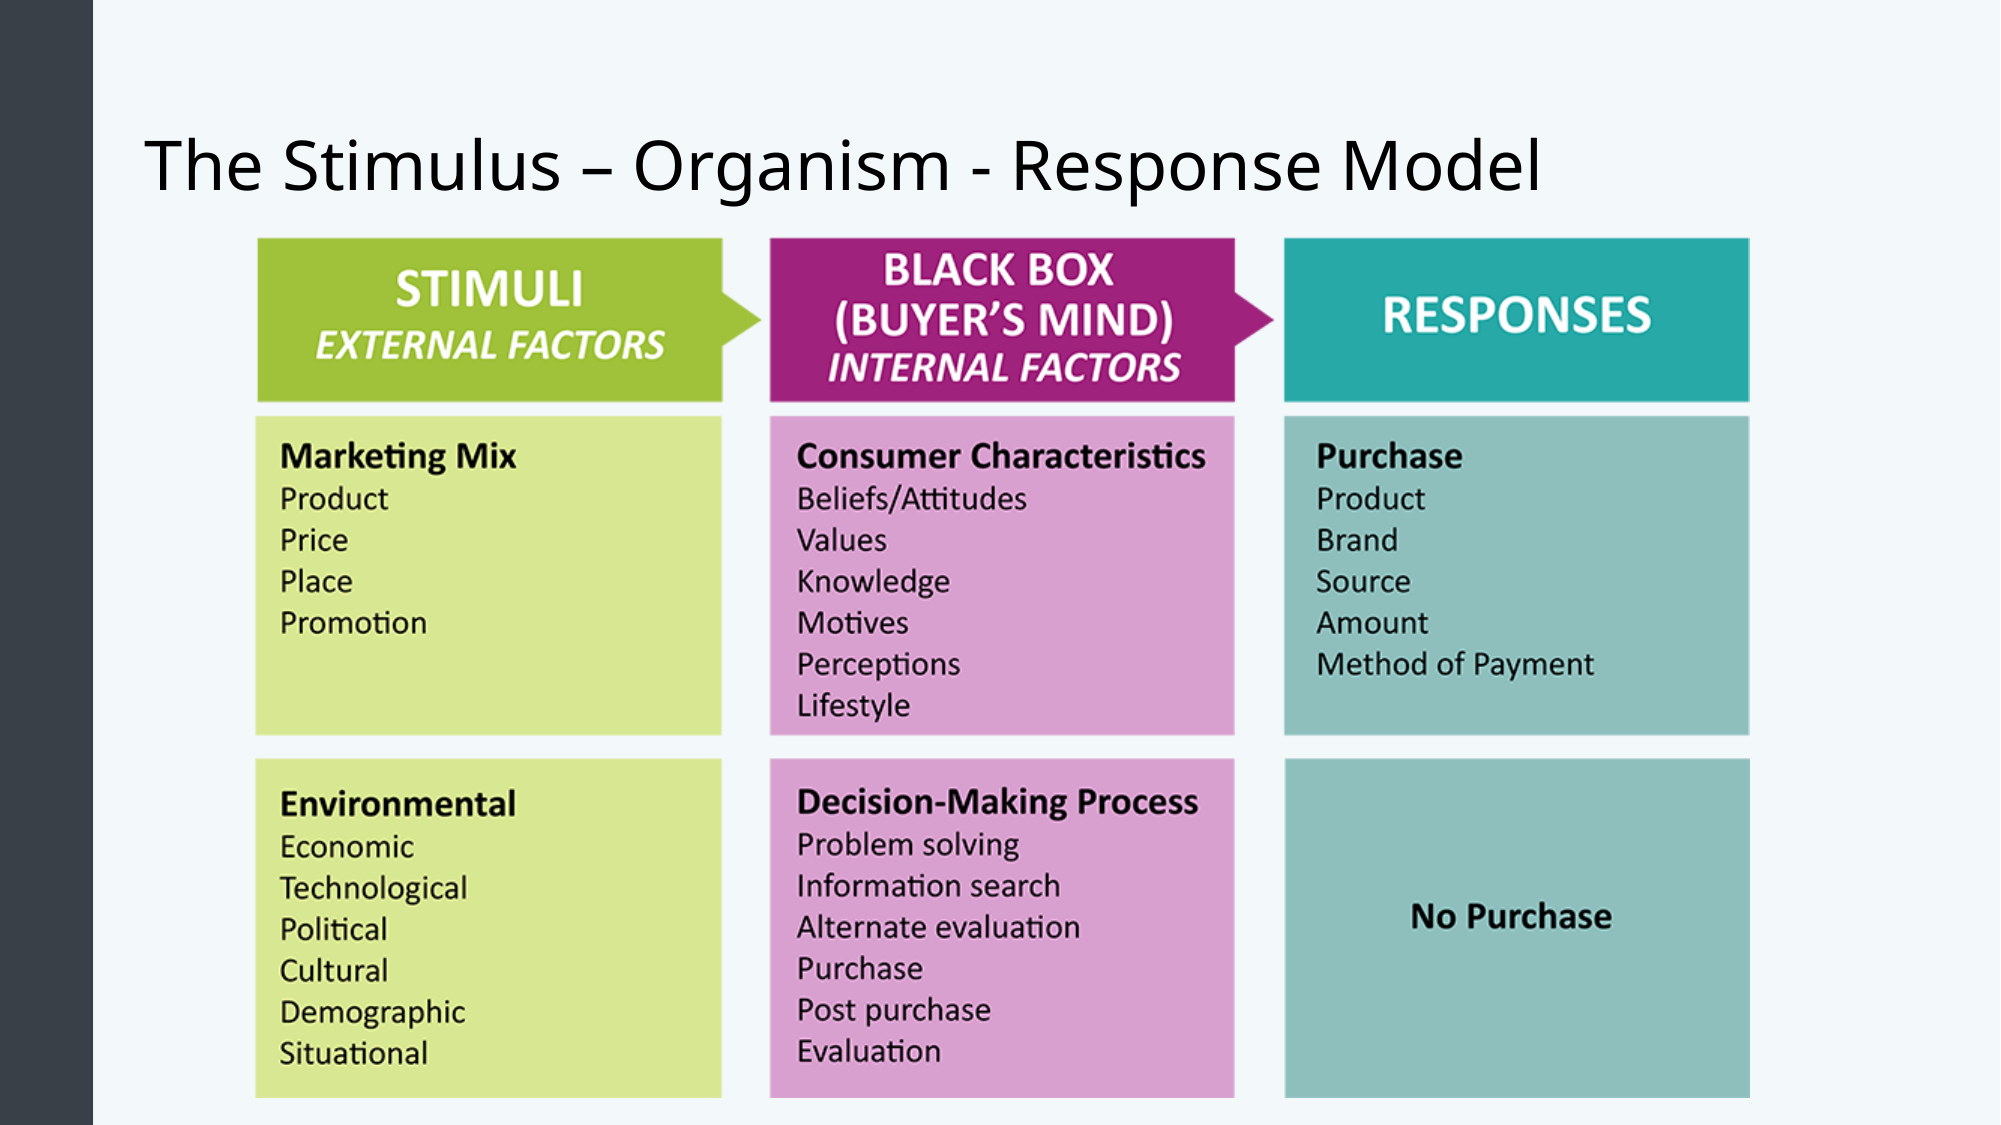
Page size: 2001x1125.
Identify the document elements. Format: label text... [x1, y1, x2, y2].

title The Stimulus – Organism - Response Model [136, 59, 1863, 278]
picture [249, 227, 1751, 1098]
